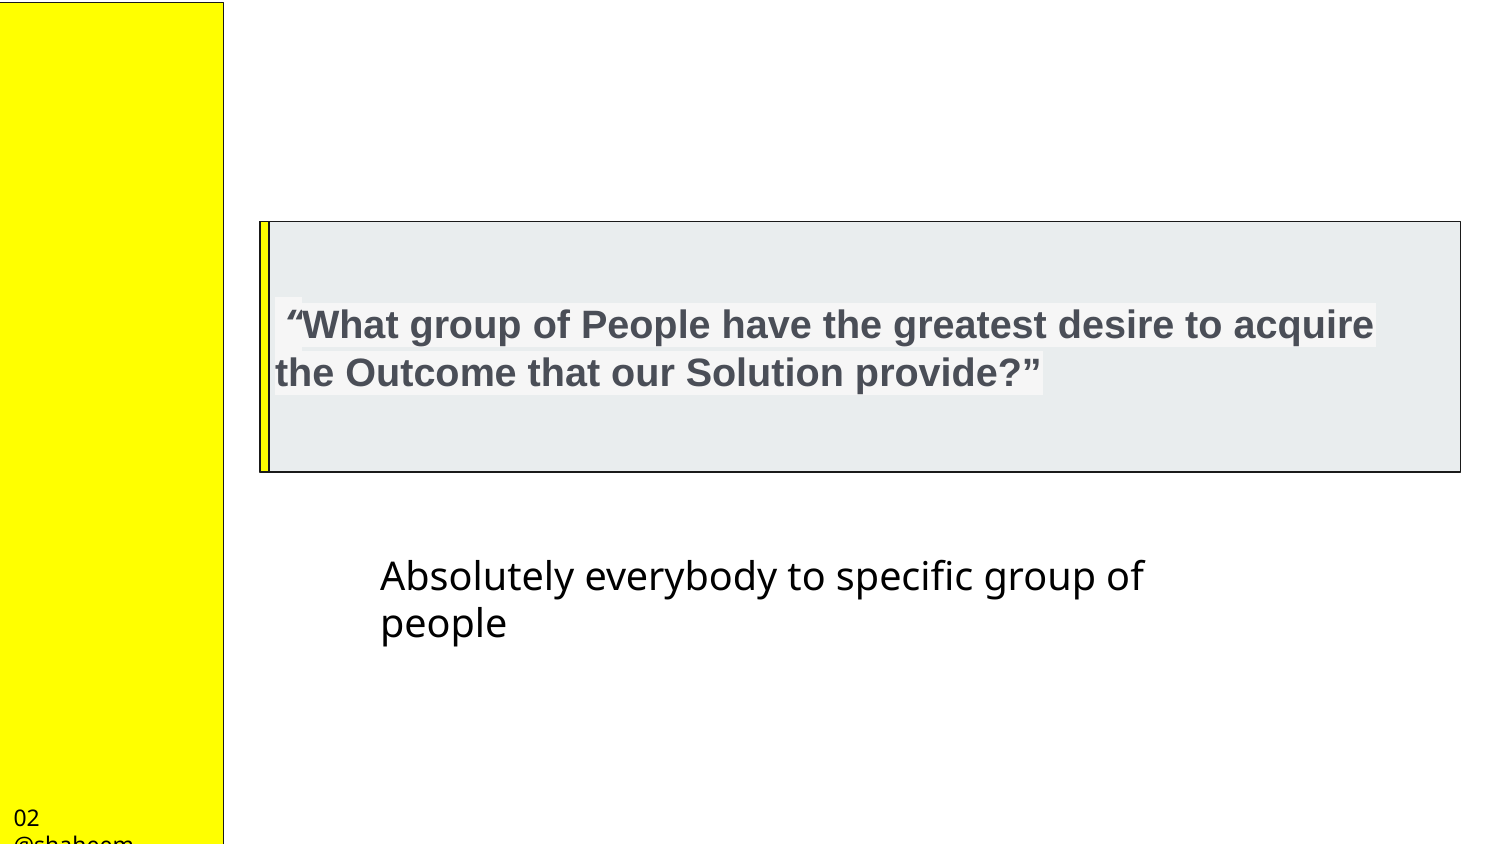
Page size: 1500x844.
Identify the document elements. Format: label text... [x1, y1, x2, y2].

text_box [259, 221, 270, 473]
text_box “What group of People have the greatest desire to acquire the Outcome that our Solution provide?” [270, 221, 1461, 473]
text_box 02 @shaheem [0, 788, 224, 844]
text_box [0, 2, 224, 788]
text_box Absolutely everybody to specific group of people [365, 535, 1282, 661]
